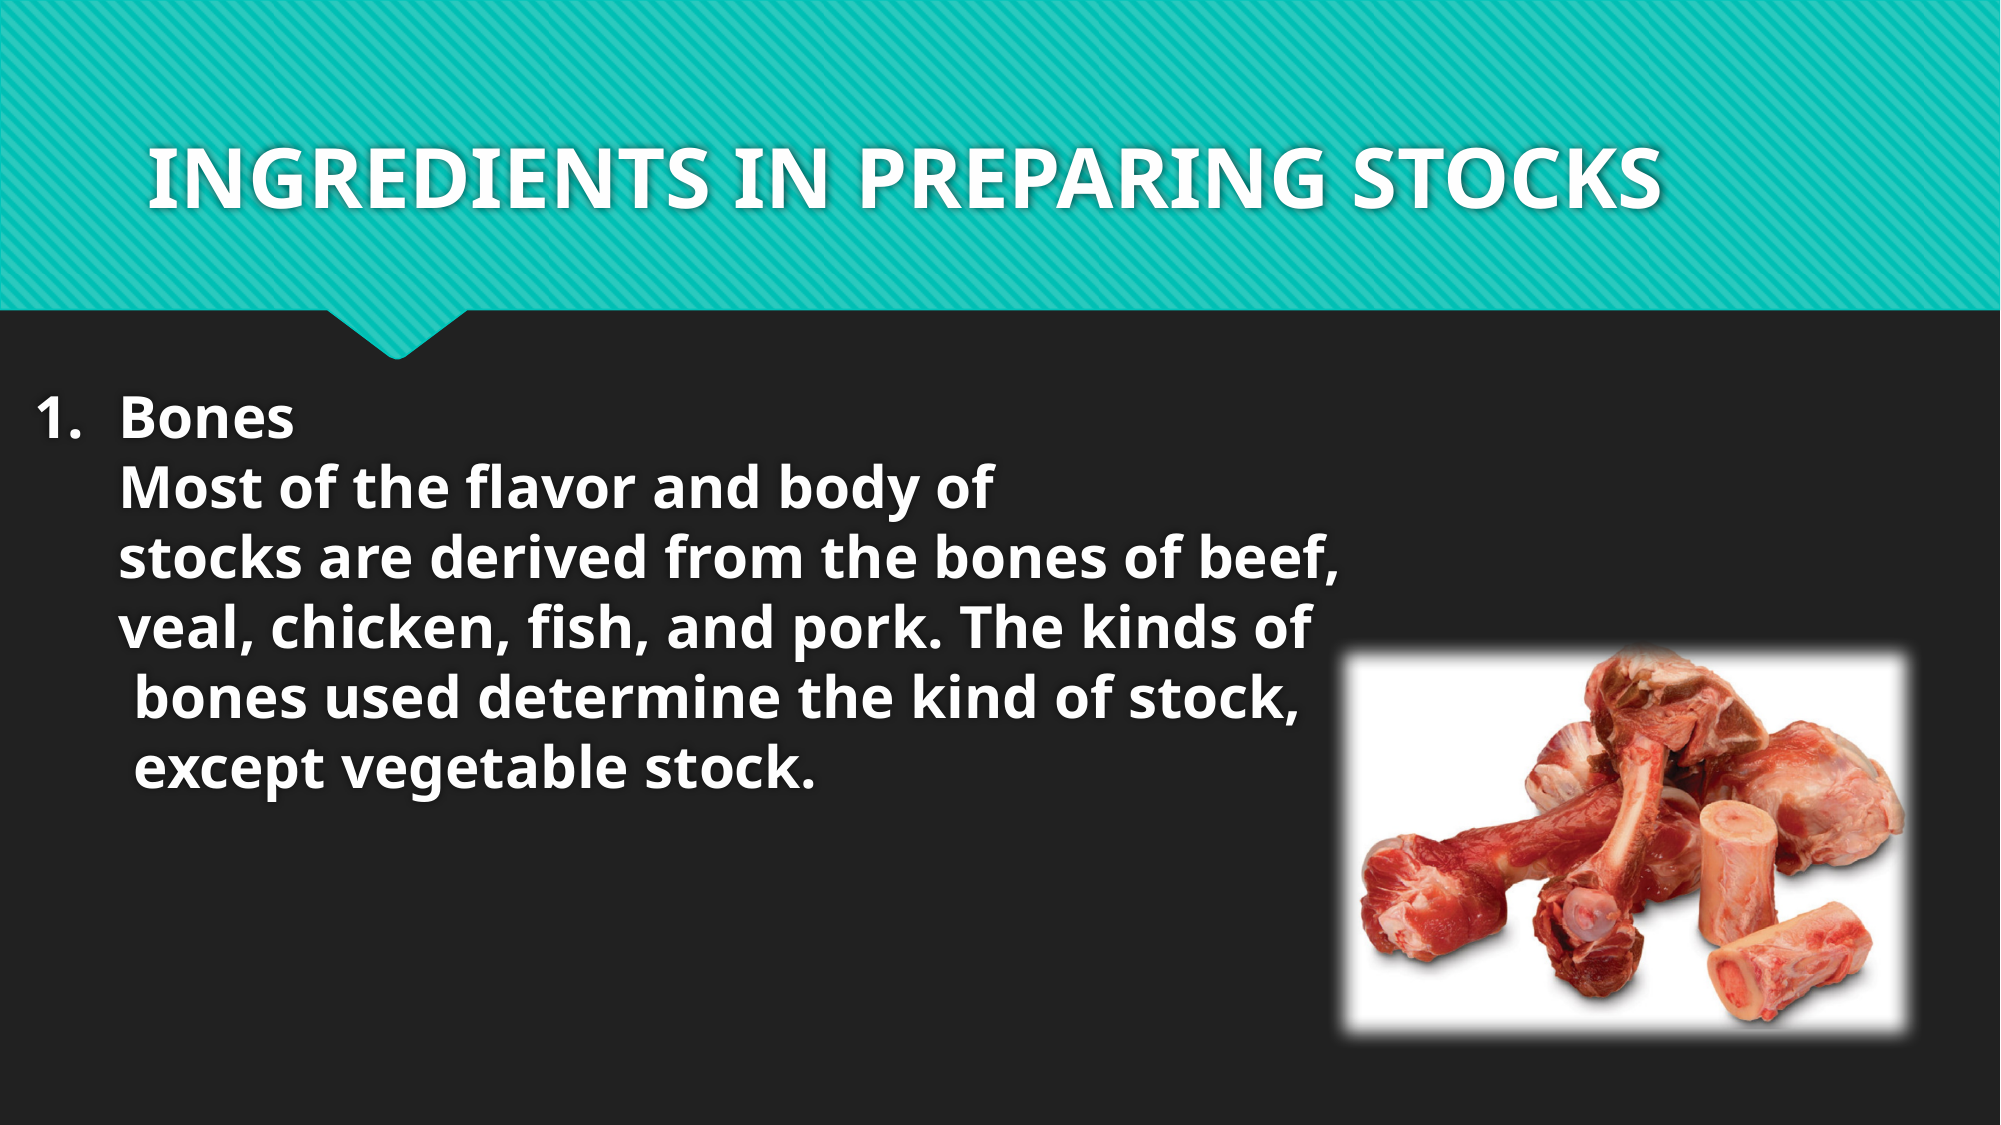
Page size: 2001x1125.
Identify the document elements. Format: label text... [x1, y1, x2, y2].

text_box Bones Most of the flavor and body of stocks are derived from the bones of beef, veal, chicken, fish, and pork. The kinds of bones used determine the kind of stock, except vegetable stock. [19, 648, 1326, 808]
picture [1326, 635, 1924, 1051]
title INGREDIENTS IN PREPARING STOCKS [132, 73, 1868, 233]
